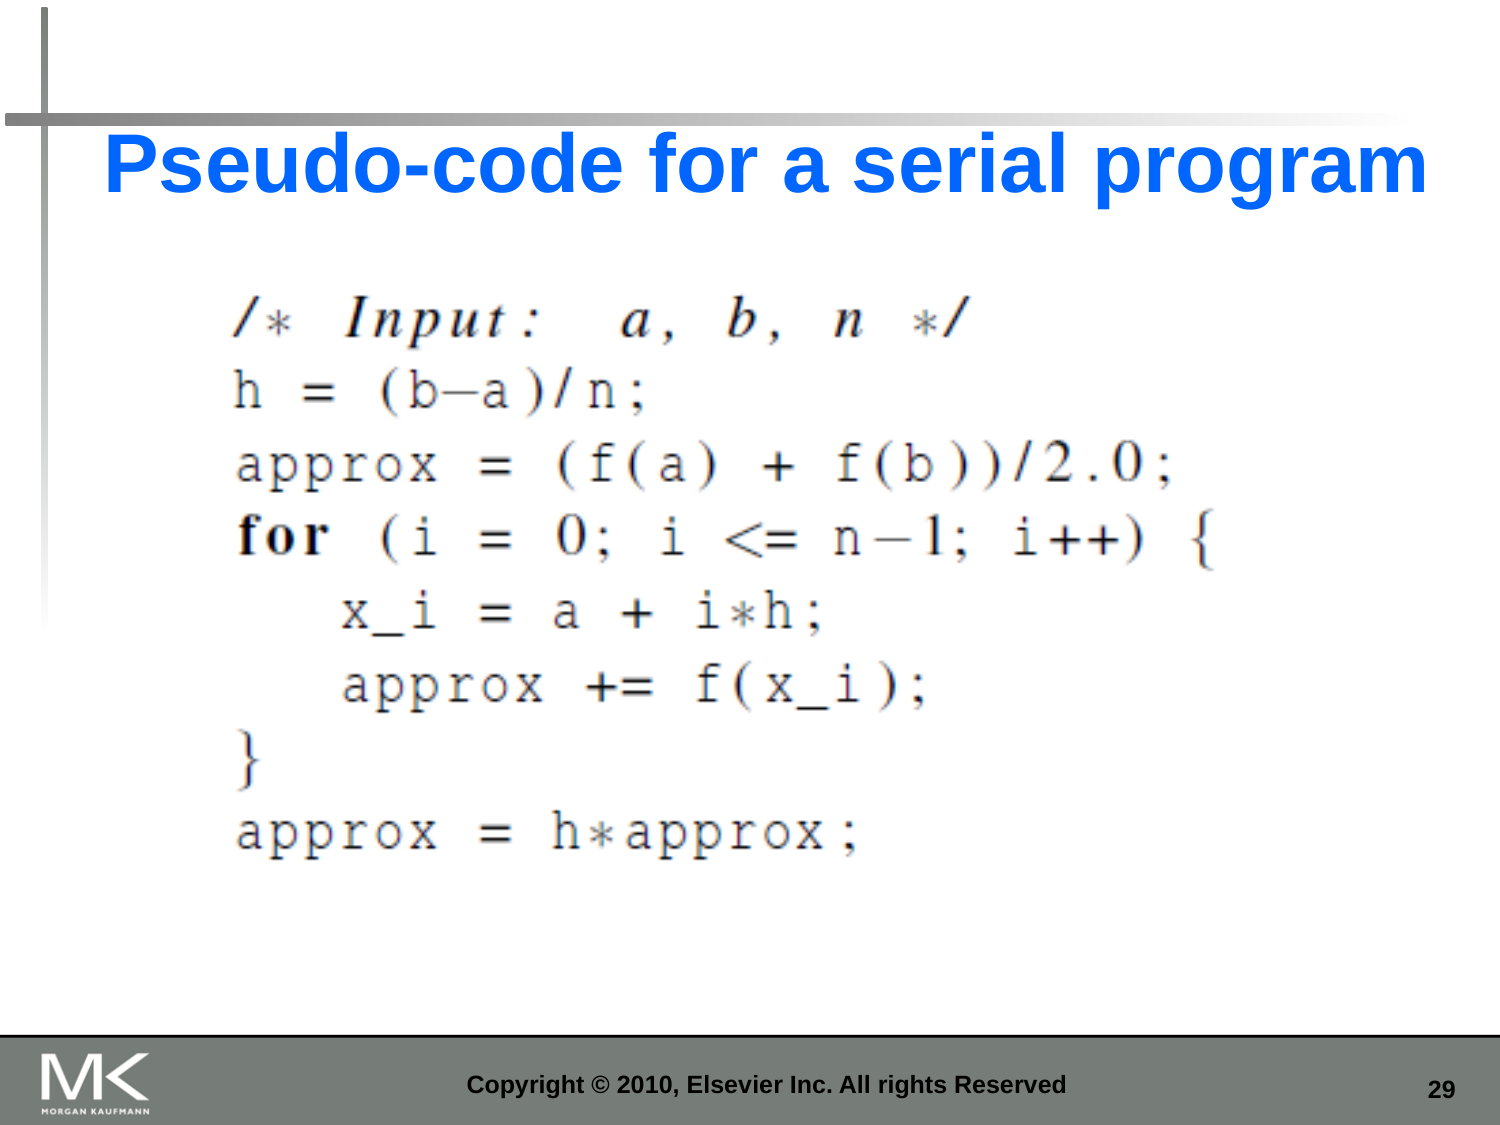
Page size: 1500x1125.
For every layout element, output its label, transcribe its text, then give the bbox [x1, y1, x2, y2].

footer Copyright © 2010, Elsevier Inc. All rights Reserved [170, 1046, 1365, 1106]
picture [182, 266, 1247, 893]
picture [29, 1046, 160, 1123]
title Pseudo-code for a serial program [88, 0, 1448, 218]
